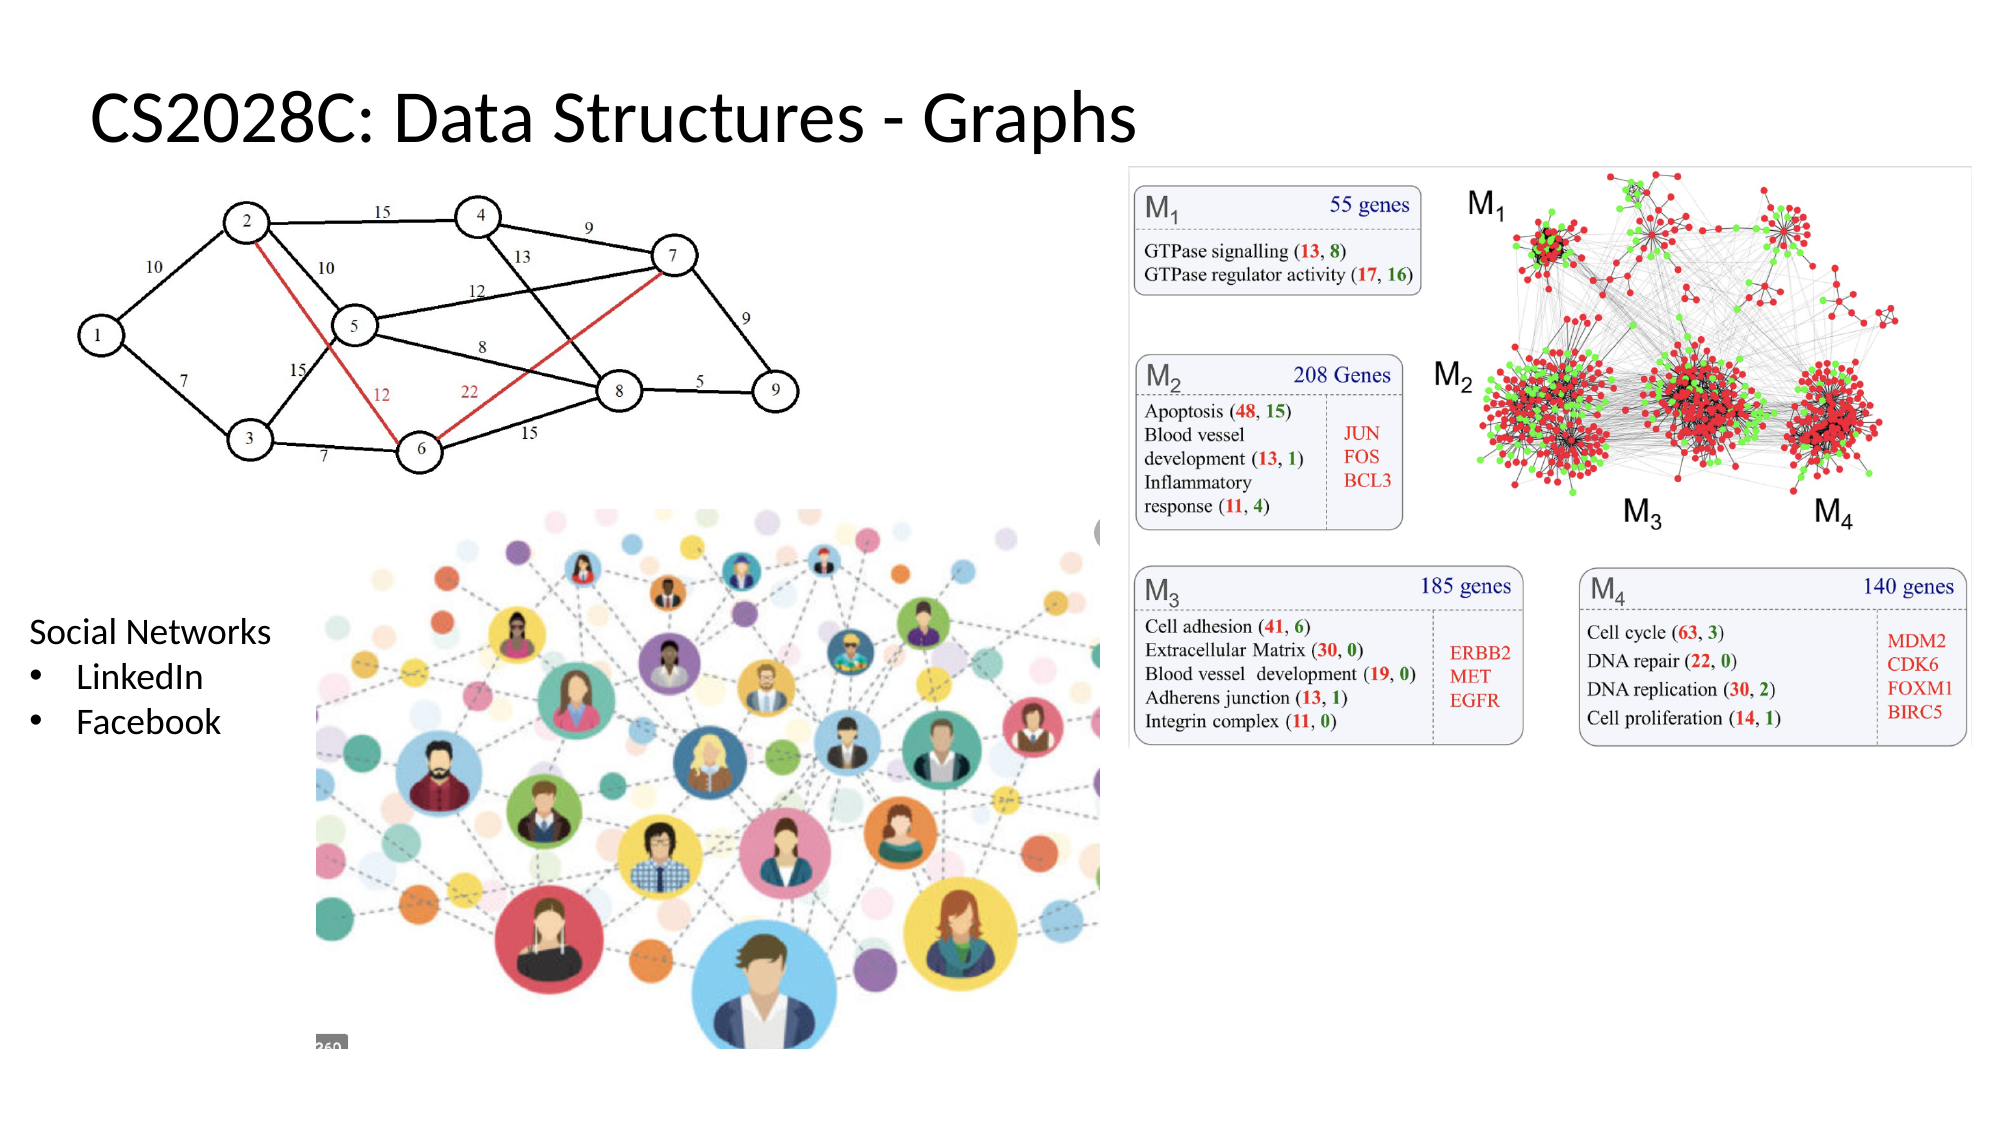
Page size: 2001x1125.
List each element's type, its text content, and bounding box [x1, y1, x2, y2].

picture [1128, 166, 1972, 752]
text_box CS2028C: Data Structures - Graphs [75, 60, 1459, 166]
picture [51, 166, 834, 508]
picture [316, 509, 1100, 1049]
text_box Social Networks LinkedIn Facebook [14, 600, 287, 750]
